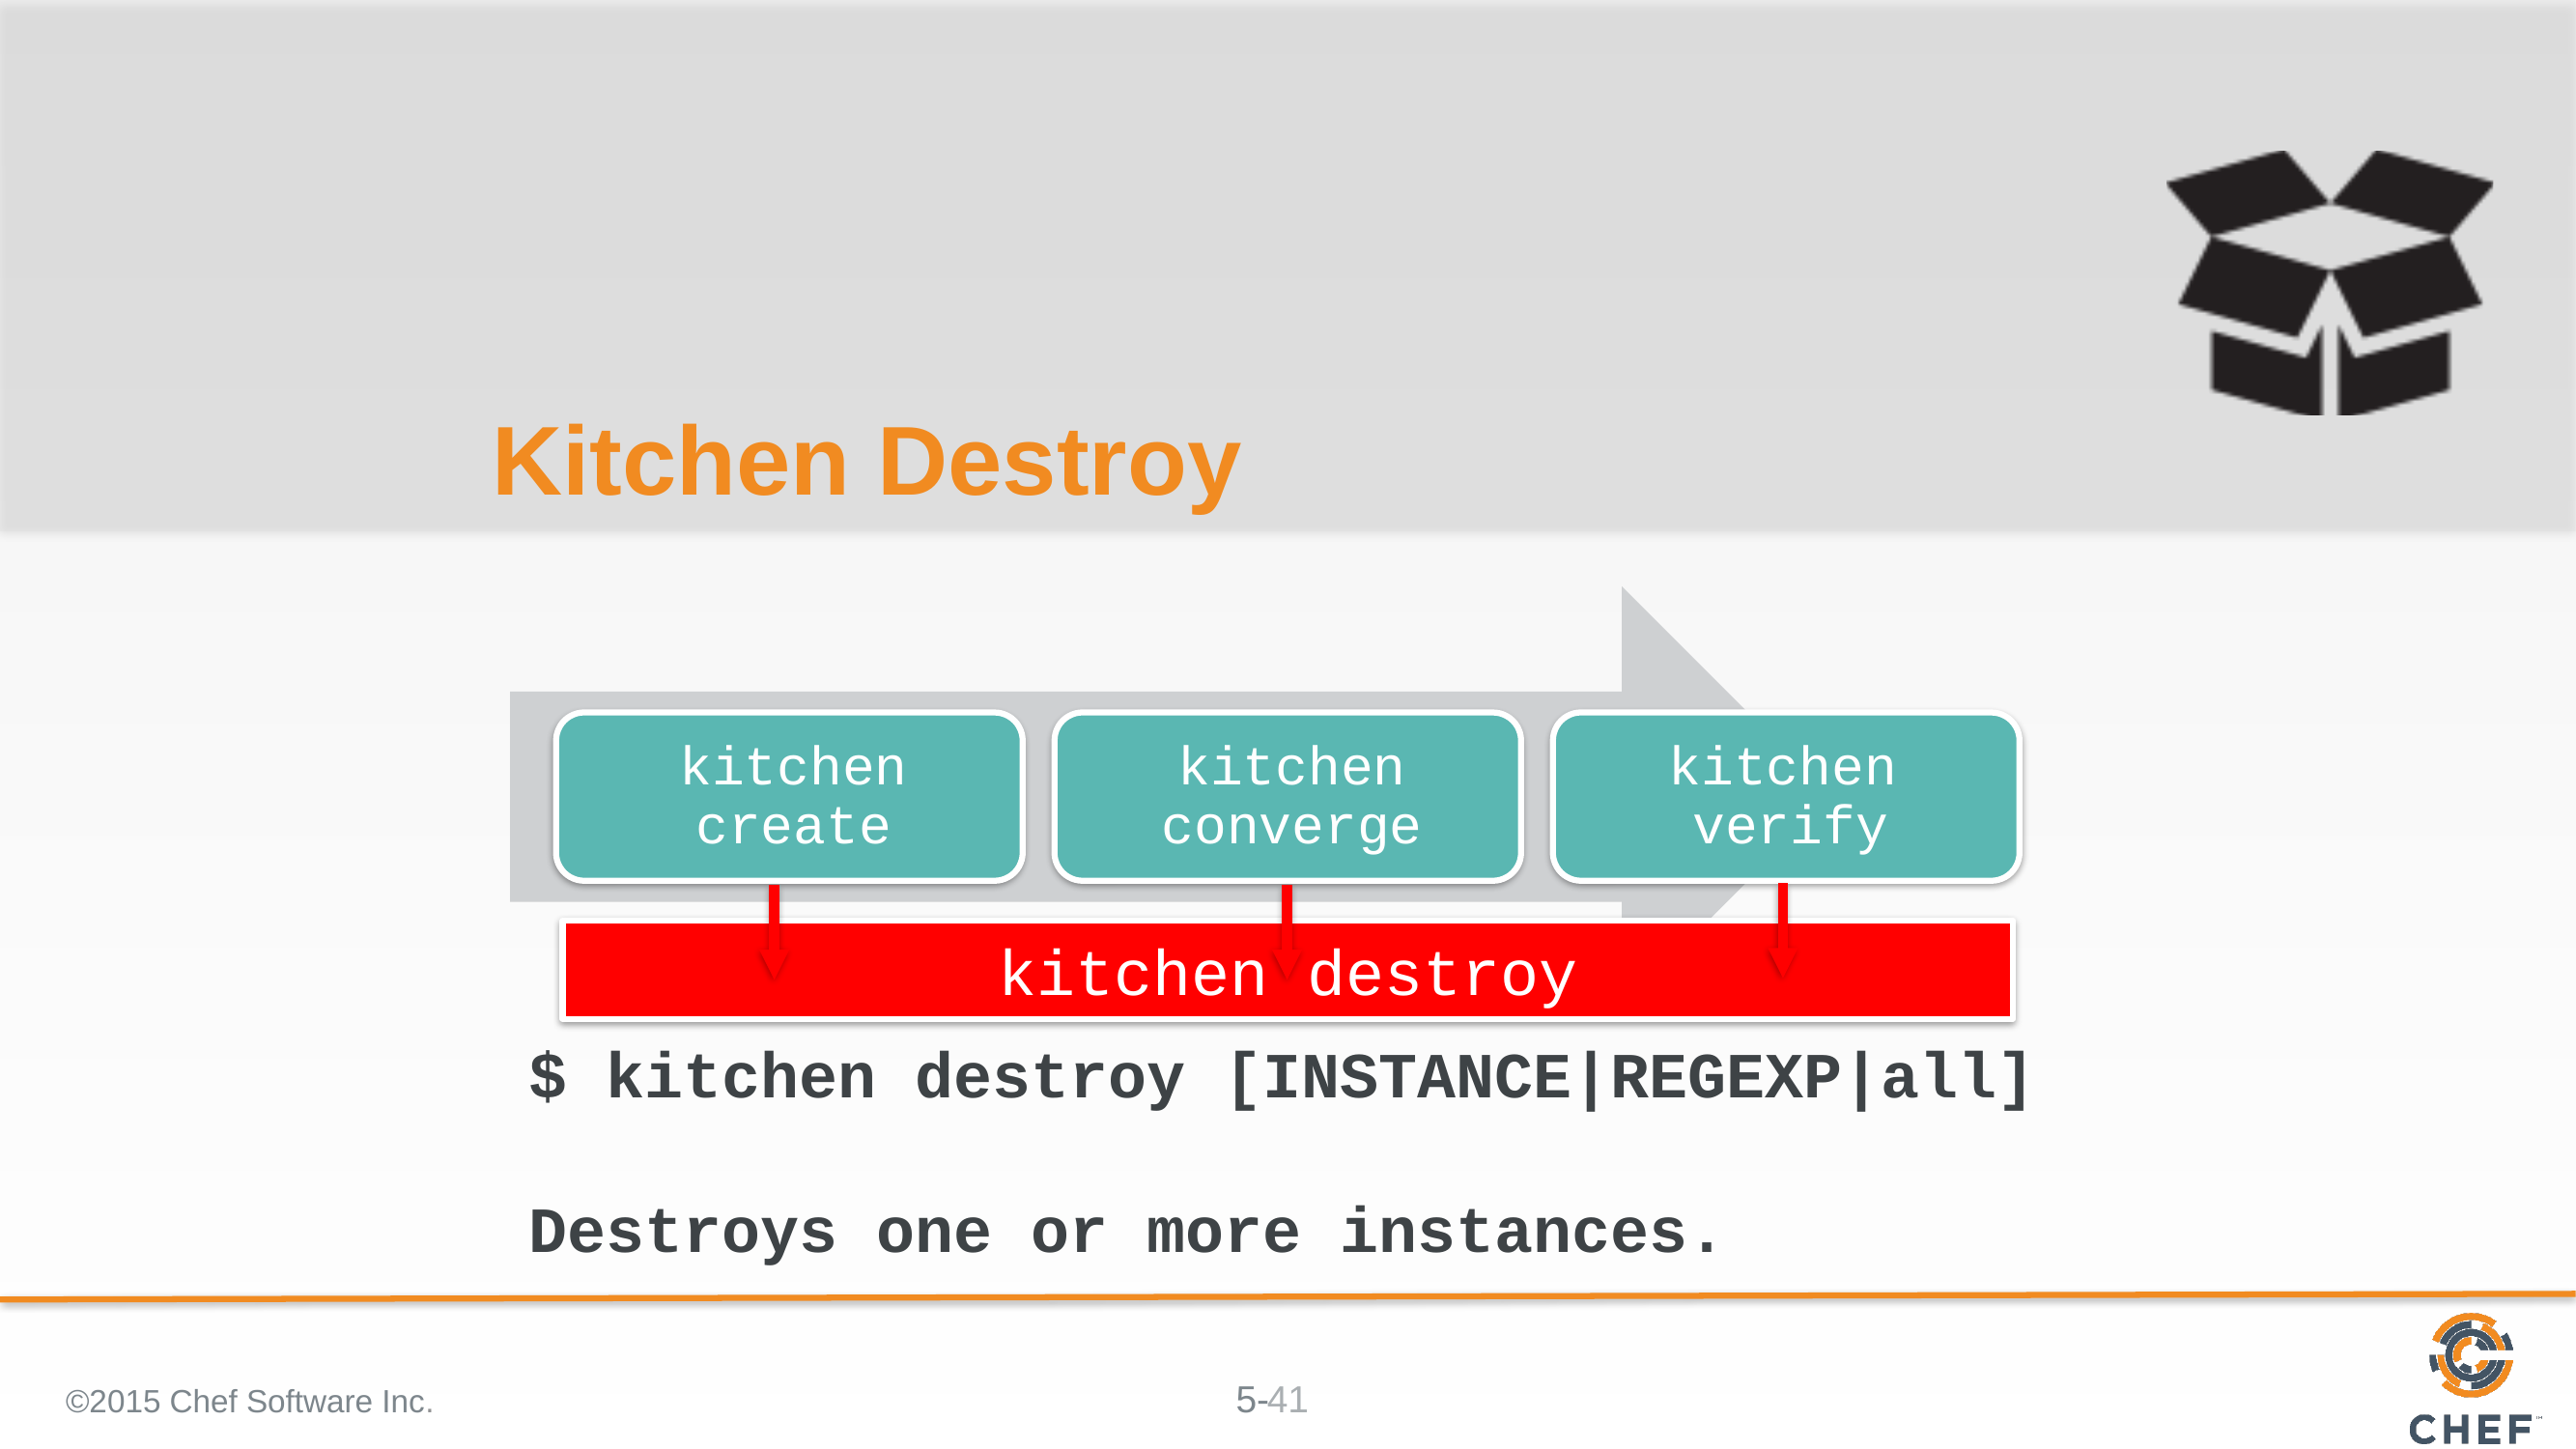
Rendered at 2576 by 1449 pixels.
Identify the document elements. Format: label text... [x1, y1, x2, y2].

footer ©2015 Chef Software Inc. [51, 1359, 952, 1440]
text_box kitchen destroy [559, 1018, 2016, 1022]
picture [2399, 1297, 2550, 1449]
slide_number 41 [998, 1359, 1578, 1437]
text_box $ kitchen destroy [INSTANCE|REGEXP|all] Destroys one or more instances. [509, 1016, 2065, 1378]
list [509, 585, 2066, 1008]
title Kitchen Destroy [477, 395, 2217, 531]
